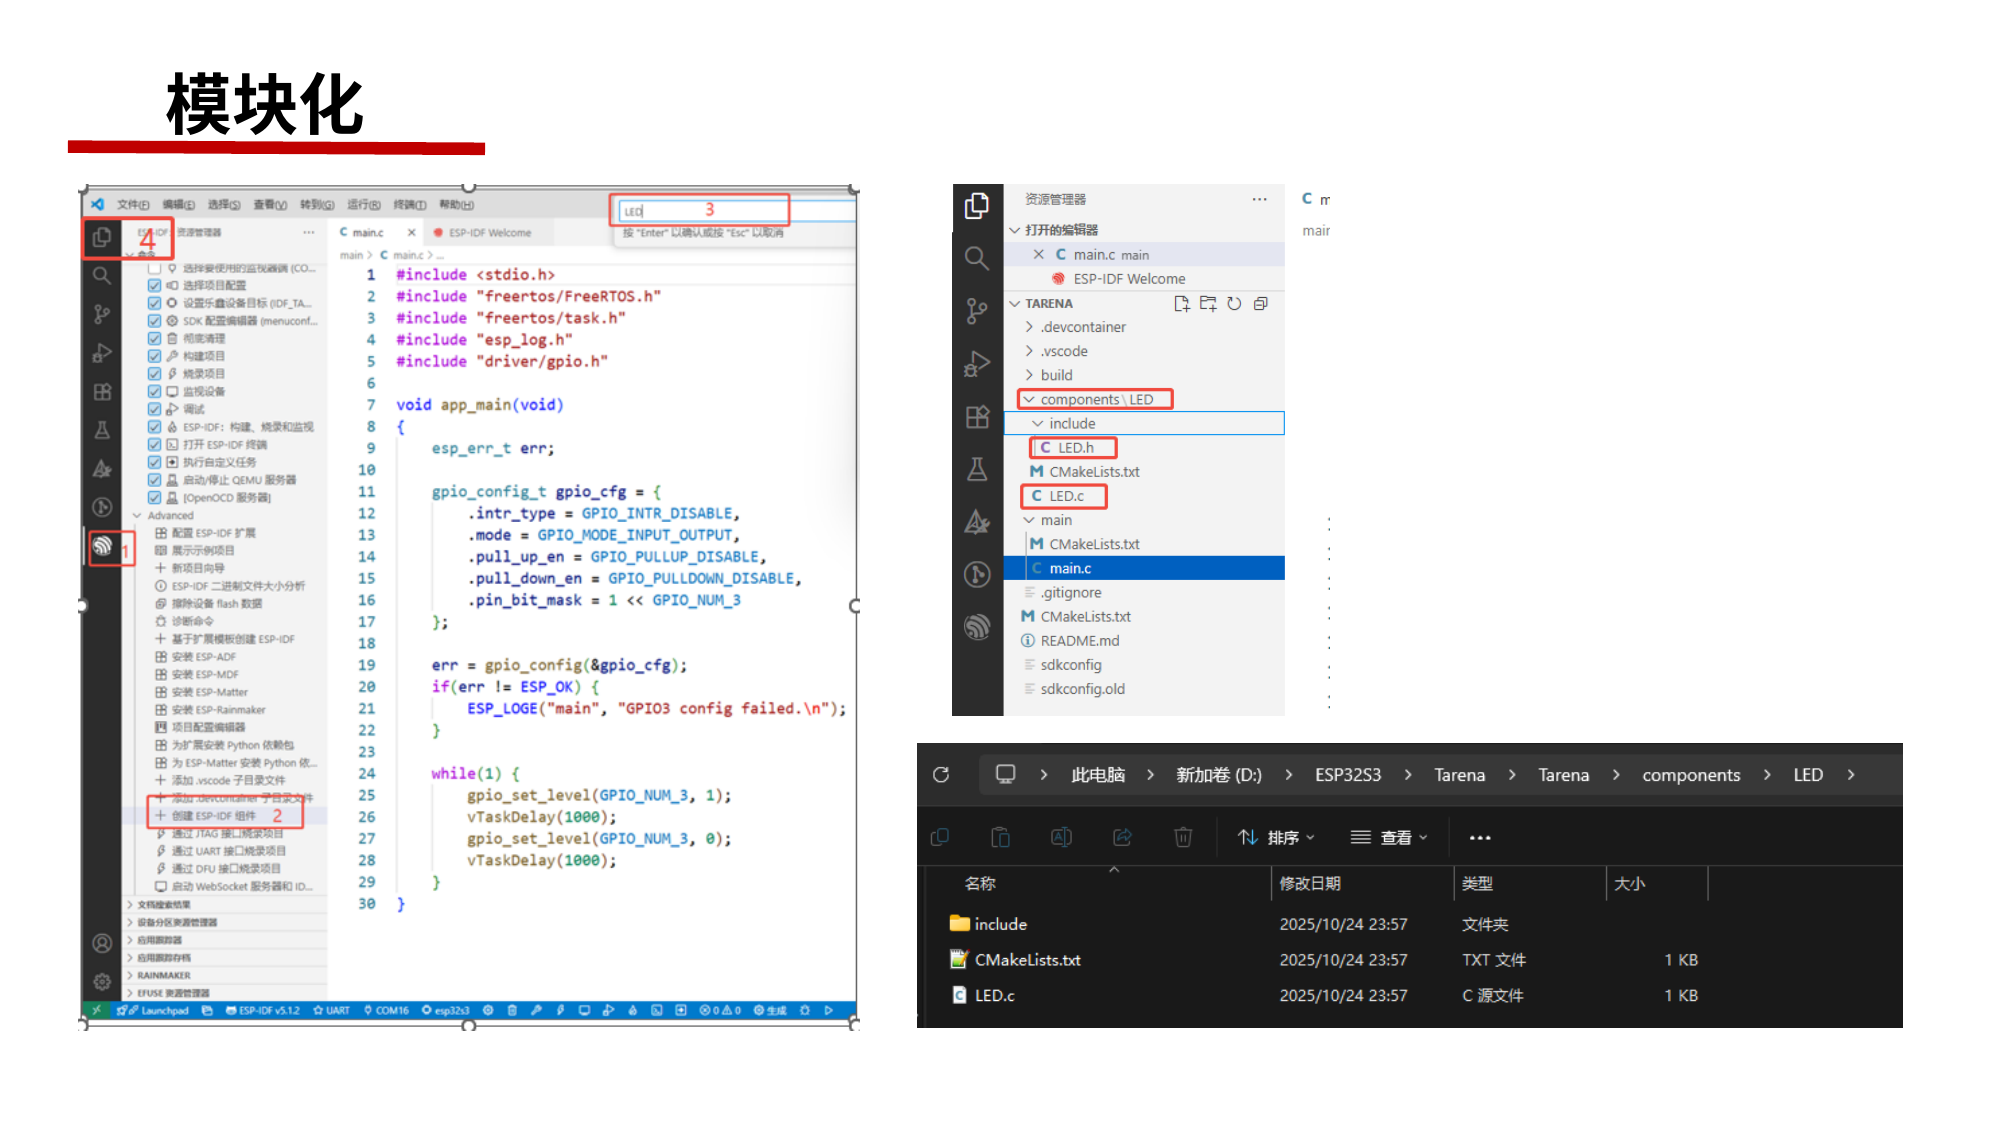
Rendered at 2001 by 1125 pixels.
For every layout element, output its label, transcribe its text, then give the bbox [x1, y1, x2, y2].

picture [78, 184, 861, 1031]
picture [952, 184, 1330, 717]
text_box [67, 146, 486, 150]
picture [916, 743, 1903, 1028]
text_box 模块化 [43, 55, 488, 151]
